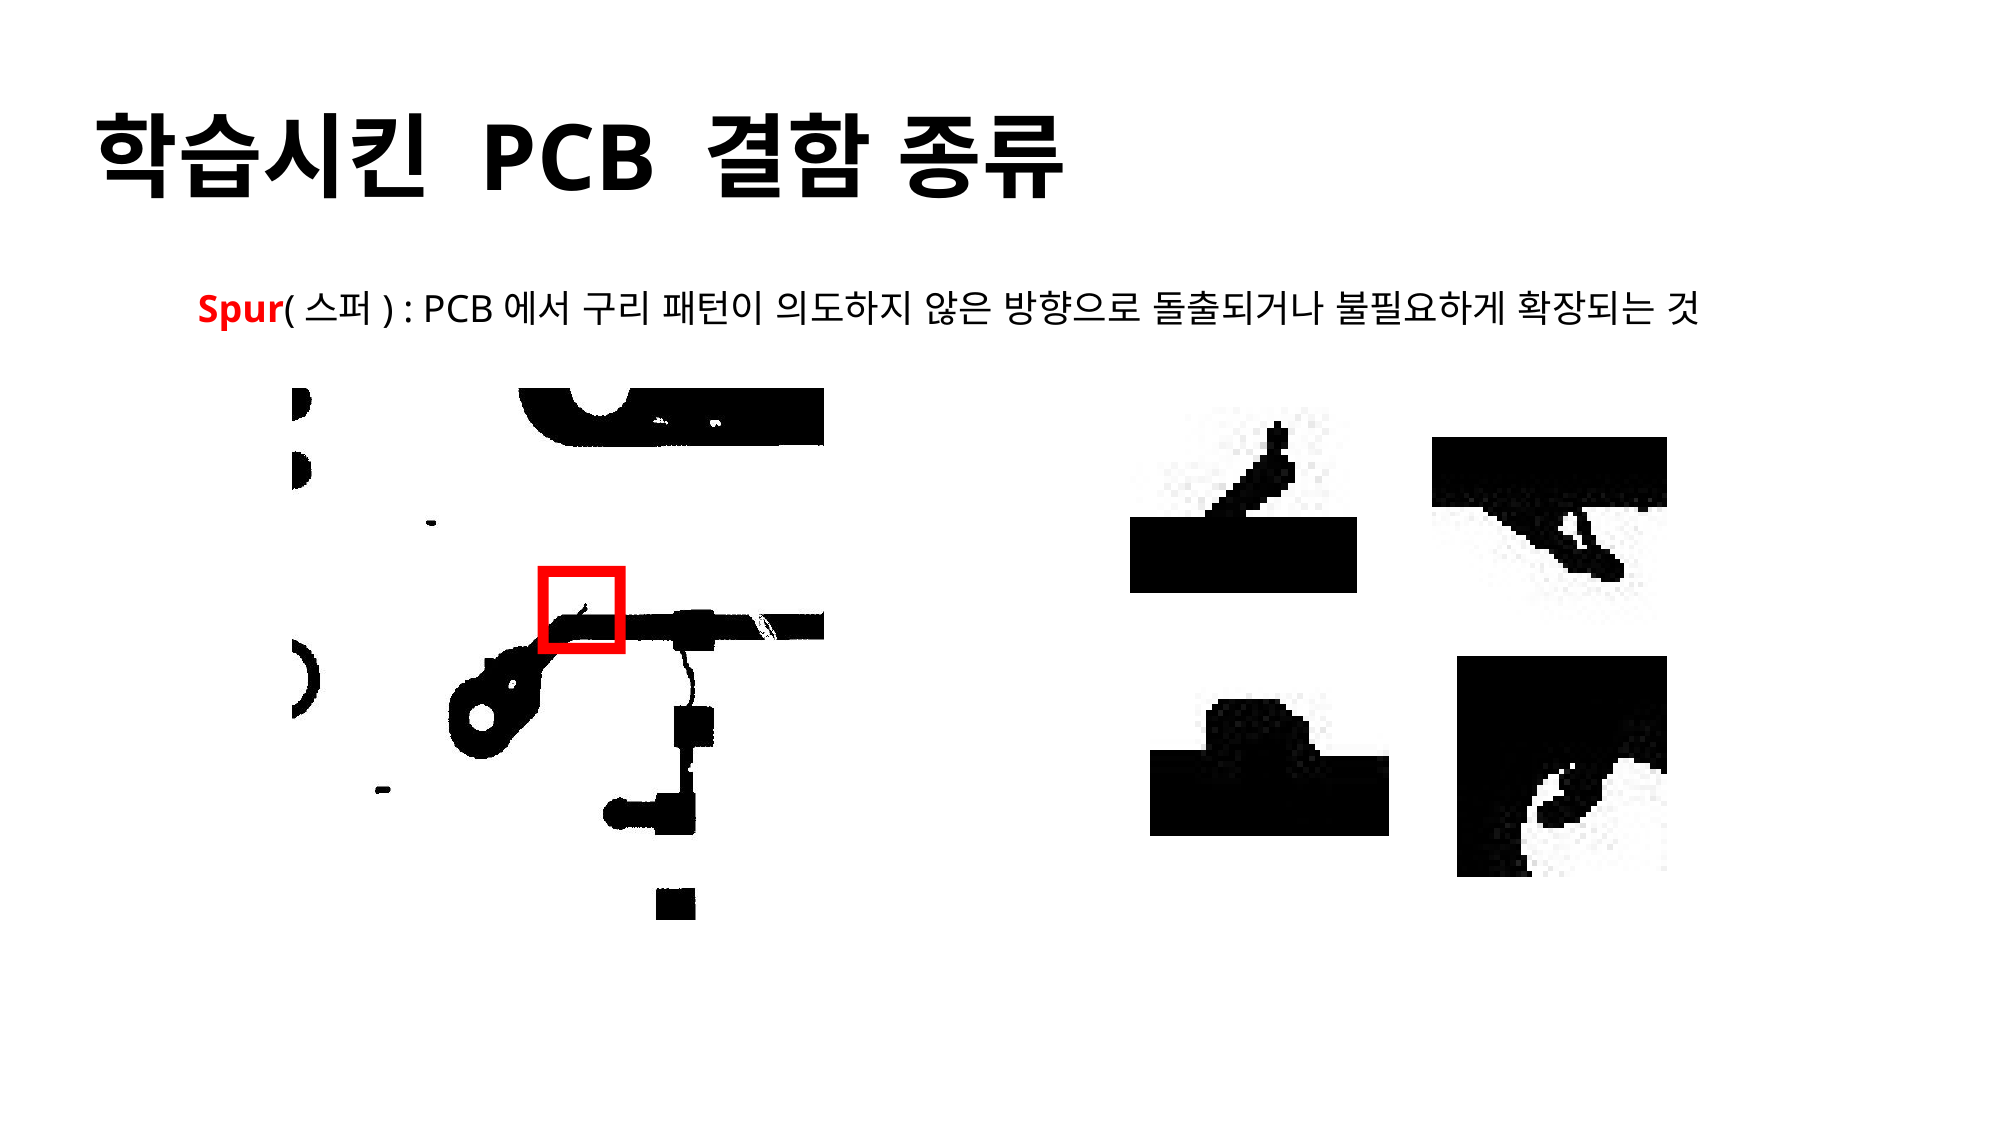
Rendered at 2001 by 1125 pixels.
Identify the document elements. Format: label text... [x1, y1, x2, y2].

title 학습시킨 PCB 결함 종류 [79, 52, 1804, 270]
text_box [1130, 353, 1667, 877]
text_box Spur(스퍼) : PCB에서 구리 패턴이 의도하지 않은 방향으로 돌출되거나 불필요하게 확장되는 것 [183, 277, 1879, 337]
picture [292, 388, 824, 920]
